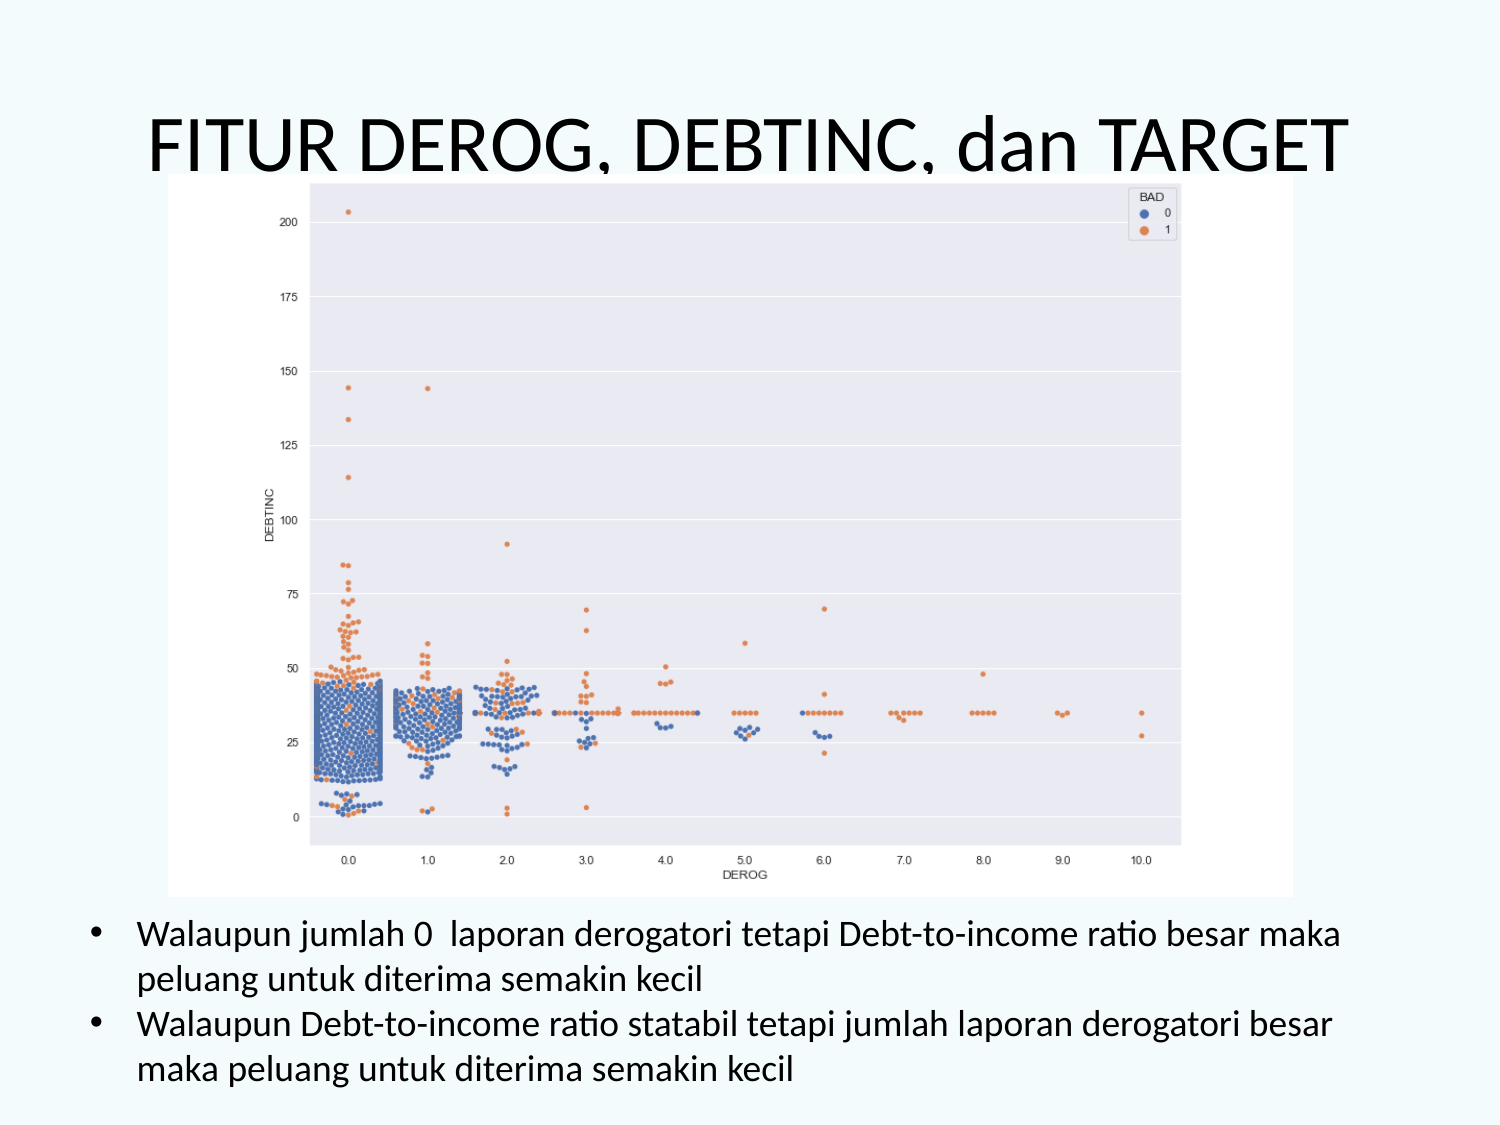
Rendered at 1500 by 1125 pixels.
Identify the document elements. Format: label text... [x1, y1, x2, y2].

title FITUR DEROG, DEBTINC, dan TARGET [75, 45, 1425, 233]
text_box Walaupun jumlah 0 laporan derogatori tetapi Debt-to-income ratio besar maka peluang untuk diterima semakin kecil Walaupun Debt-to-income ratio statabil tetapi jumlah laporan derogatori besar maka peluang untuk diterima semakin kecil [75, 901, 1375, 1125]
picture [167, 174, 1294, 897]
